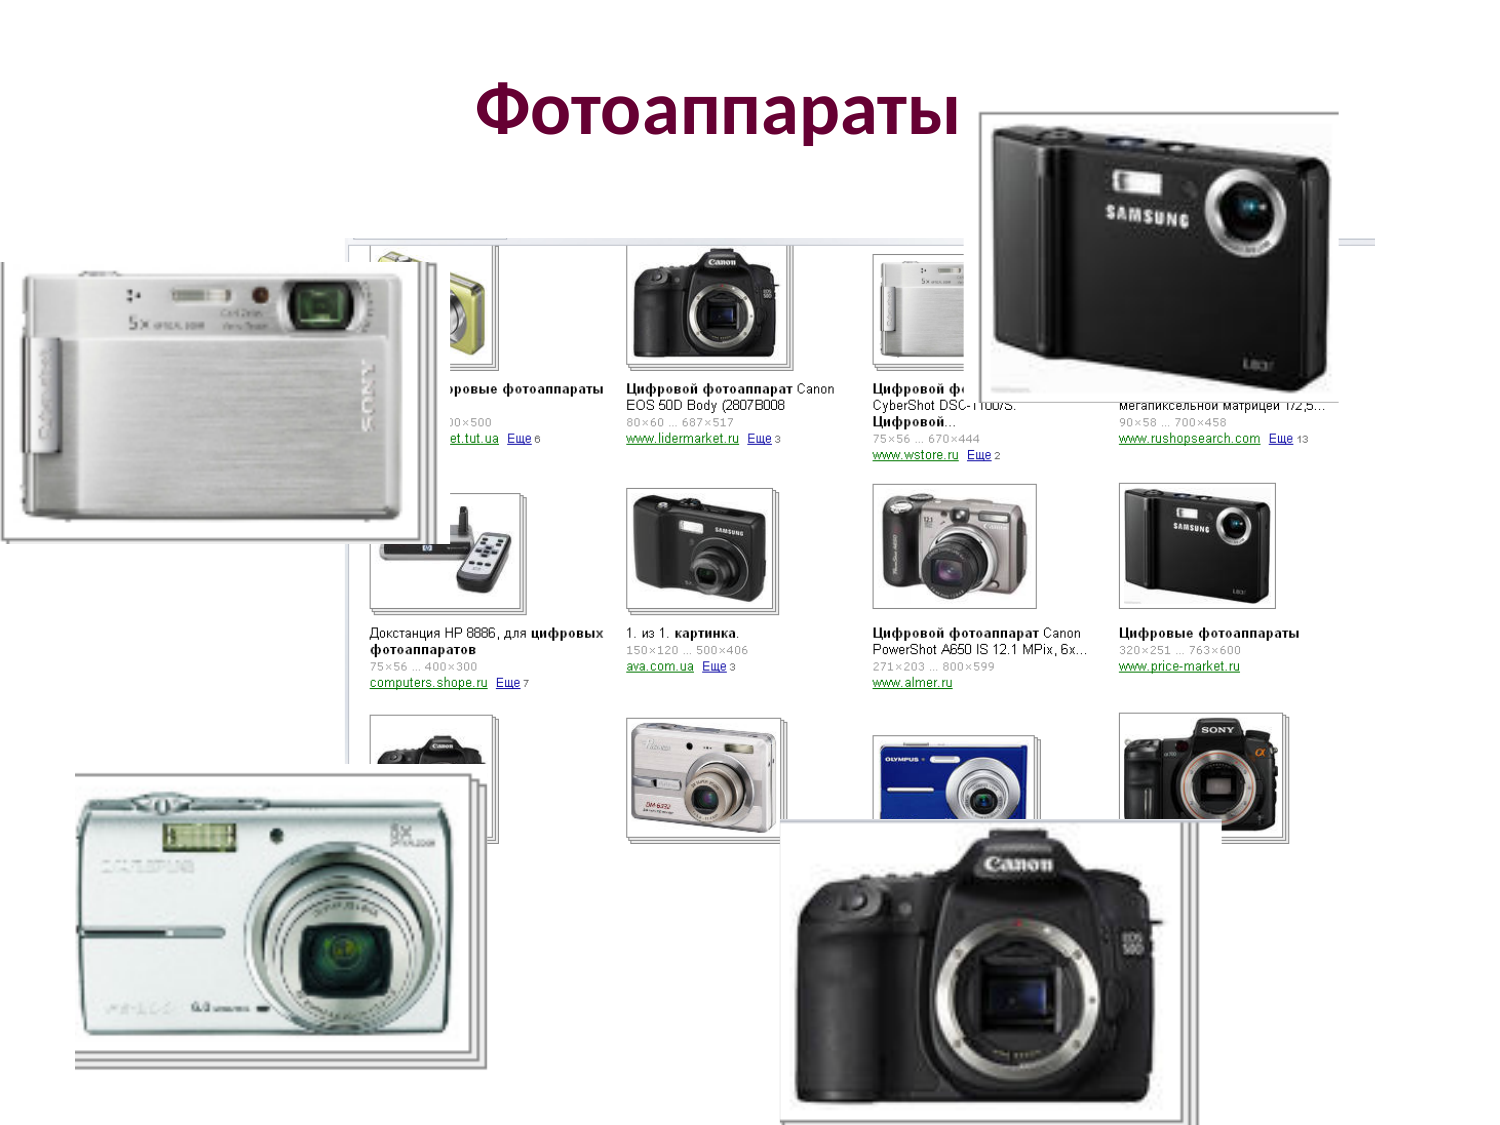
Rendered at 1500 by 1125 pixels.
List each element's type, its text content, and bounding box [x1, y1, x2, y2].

picture [779, 819, 1222, 1125]
picture [0, 262, 451, 544]
picture [963, 90, 1339, 404]
picture [74, 763, 488, 1074]
title Фотоаппараты [62, 50, 1375, 250]
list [344, 238, 1376, 849]
